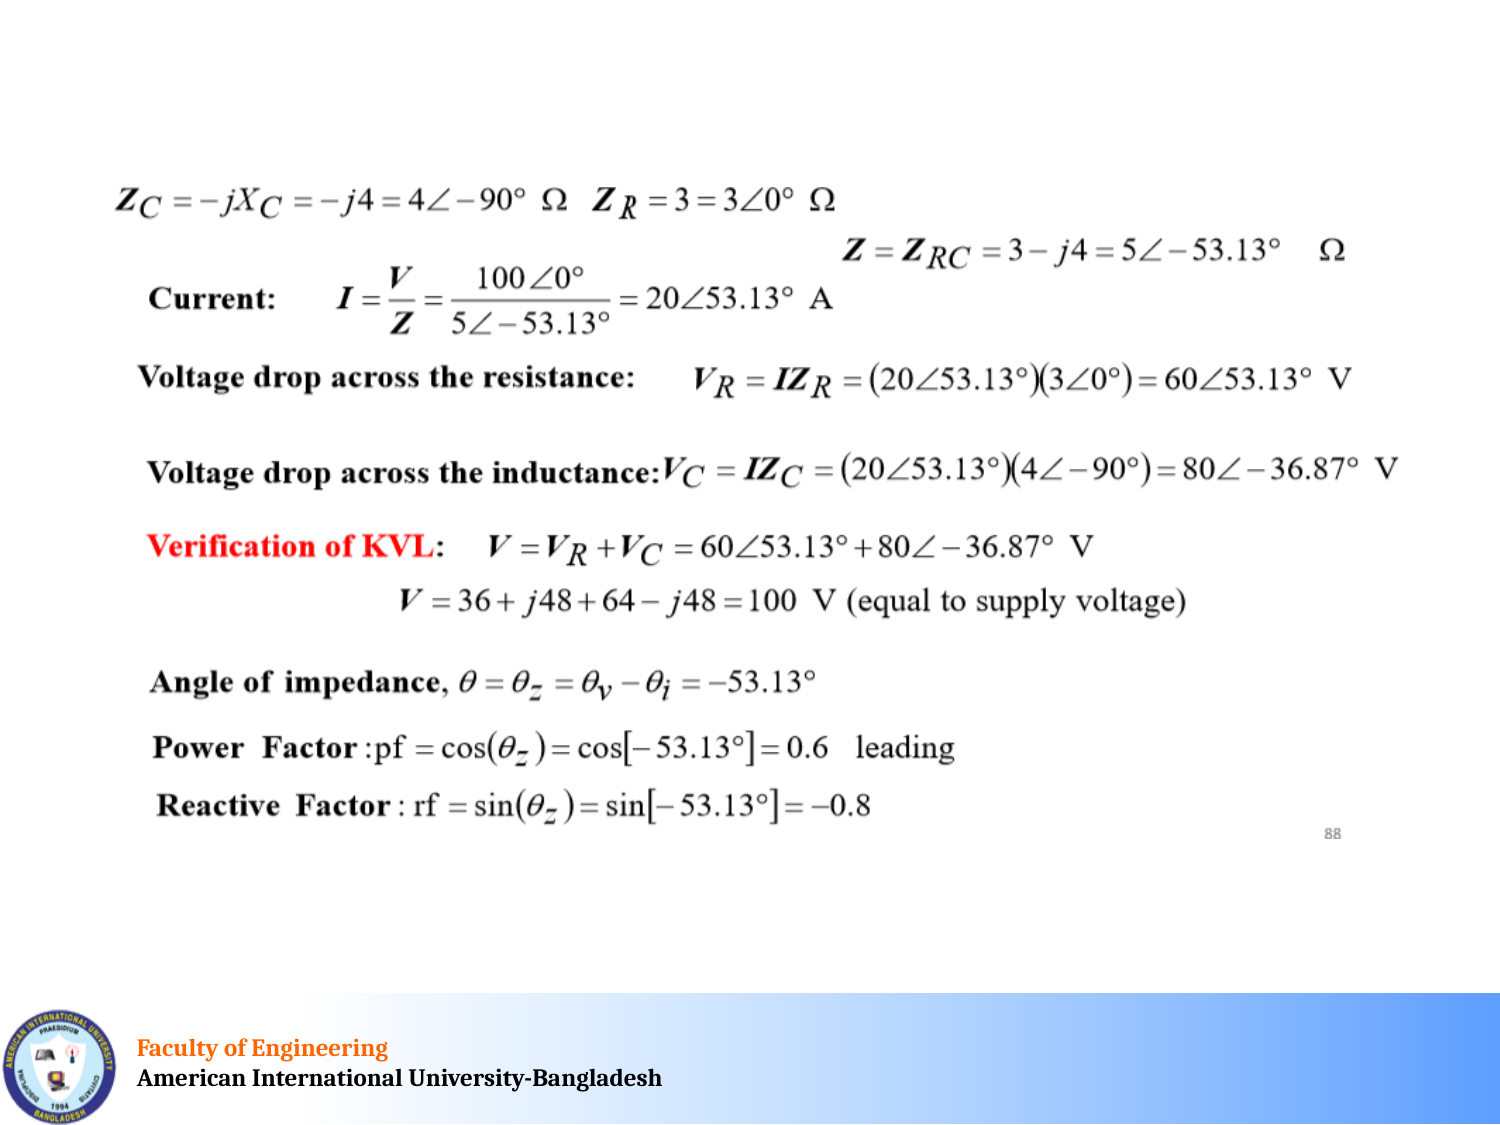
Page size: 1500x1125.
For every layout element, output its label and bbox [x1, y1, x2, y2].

picture [96, 152, 1404, 638]
picture [0, 1007, 119, 1125]
picture [96, 647, 1404, 842]
